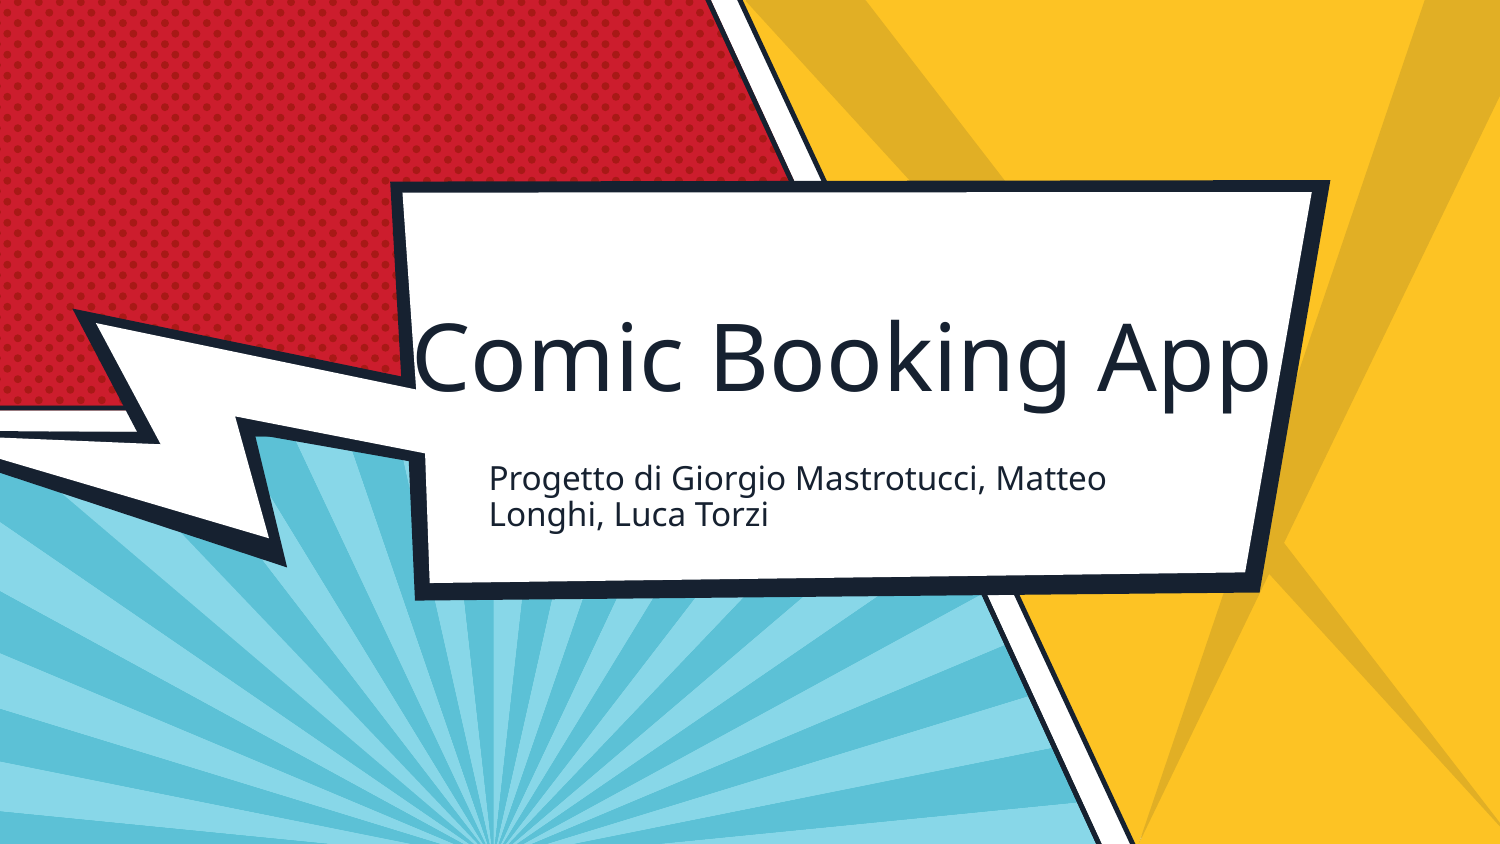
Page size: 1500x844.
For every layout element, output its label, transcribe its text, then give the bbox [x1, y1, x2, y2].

title Comic Booking App [1323, 257, 1331, 451]
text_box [0, 133, 1317, 612]
